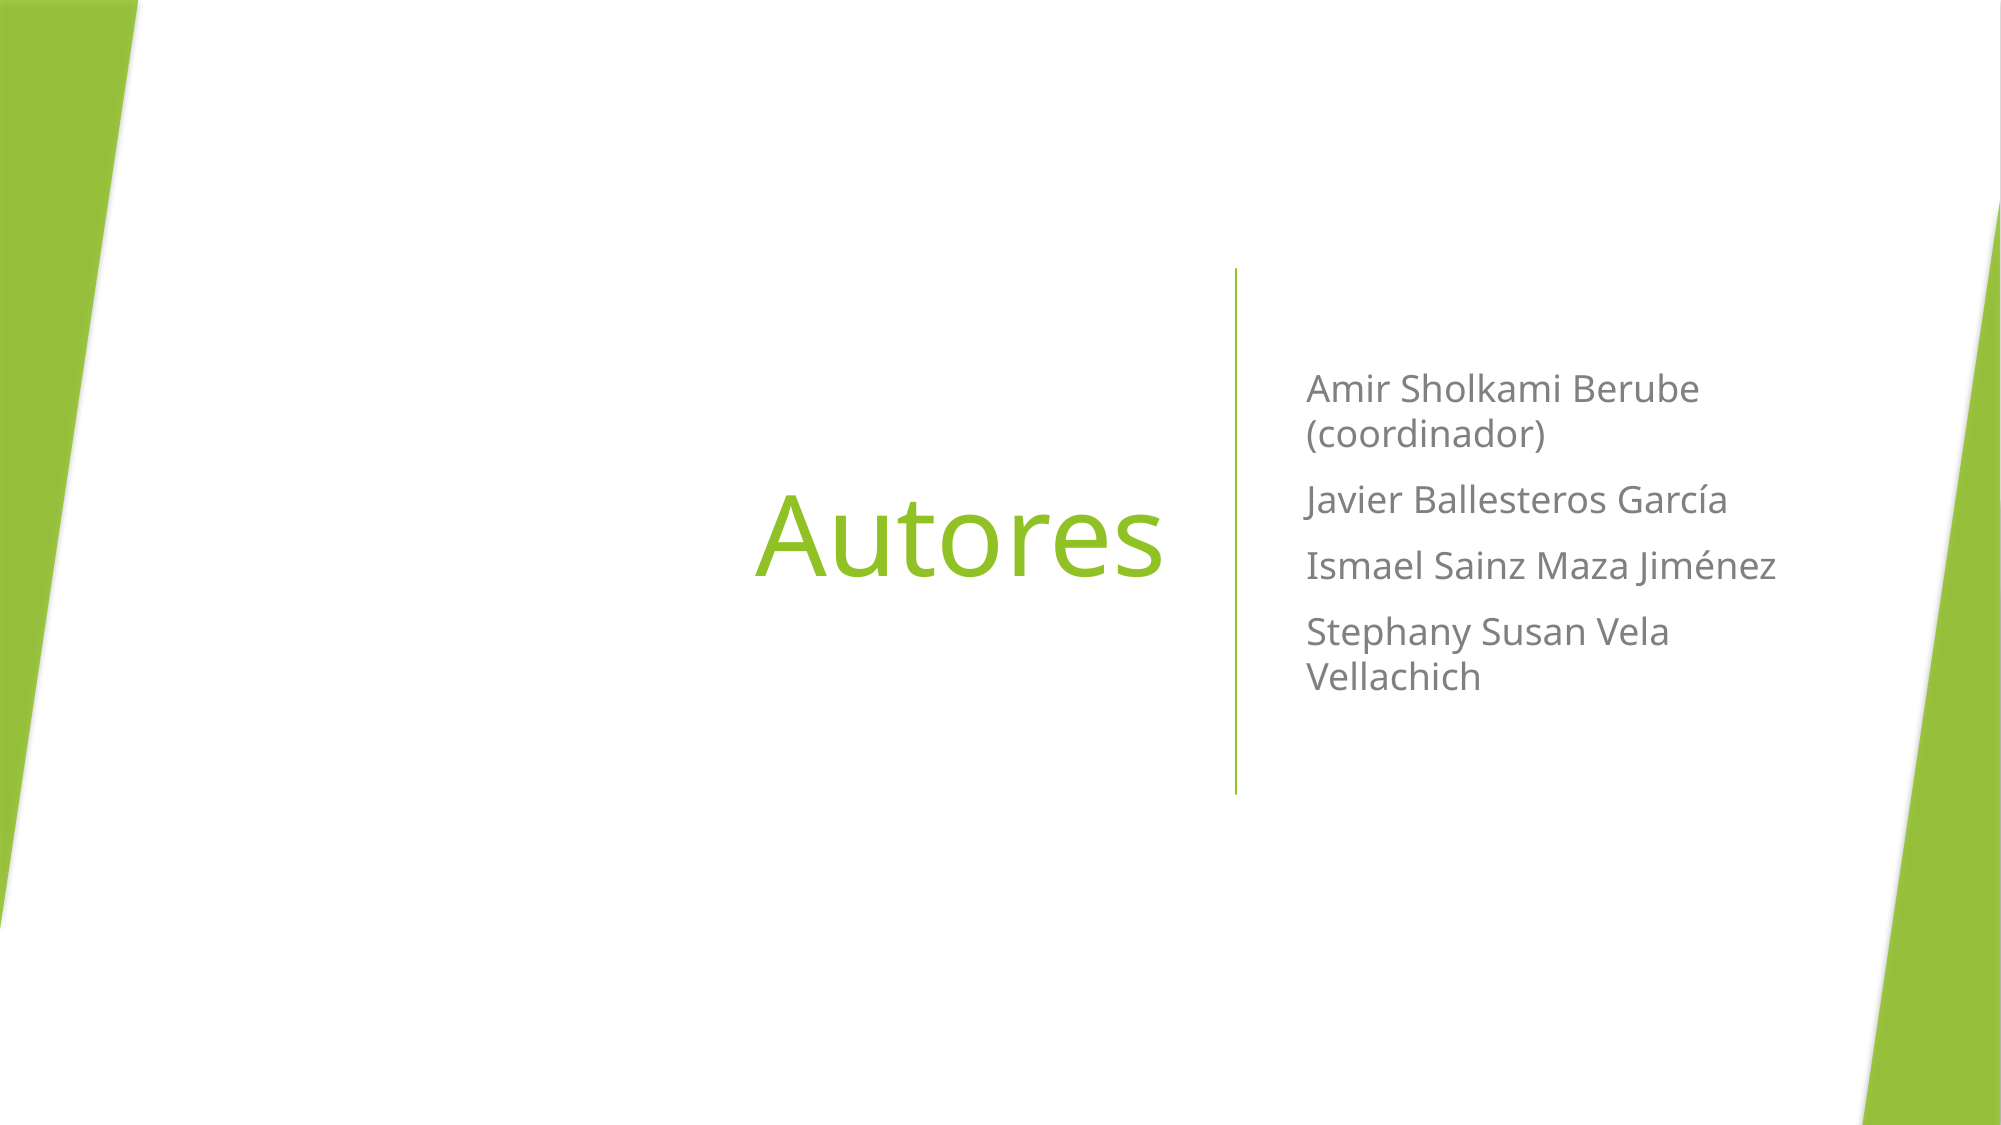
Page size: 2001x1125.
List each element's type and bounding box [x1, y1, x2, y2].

text_box [0, 0, 2000, 1125]
